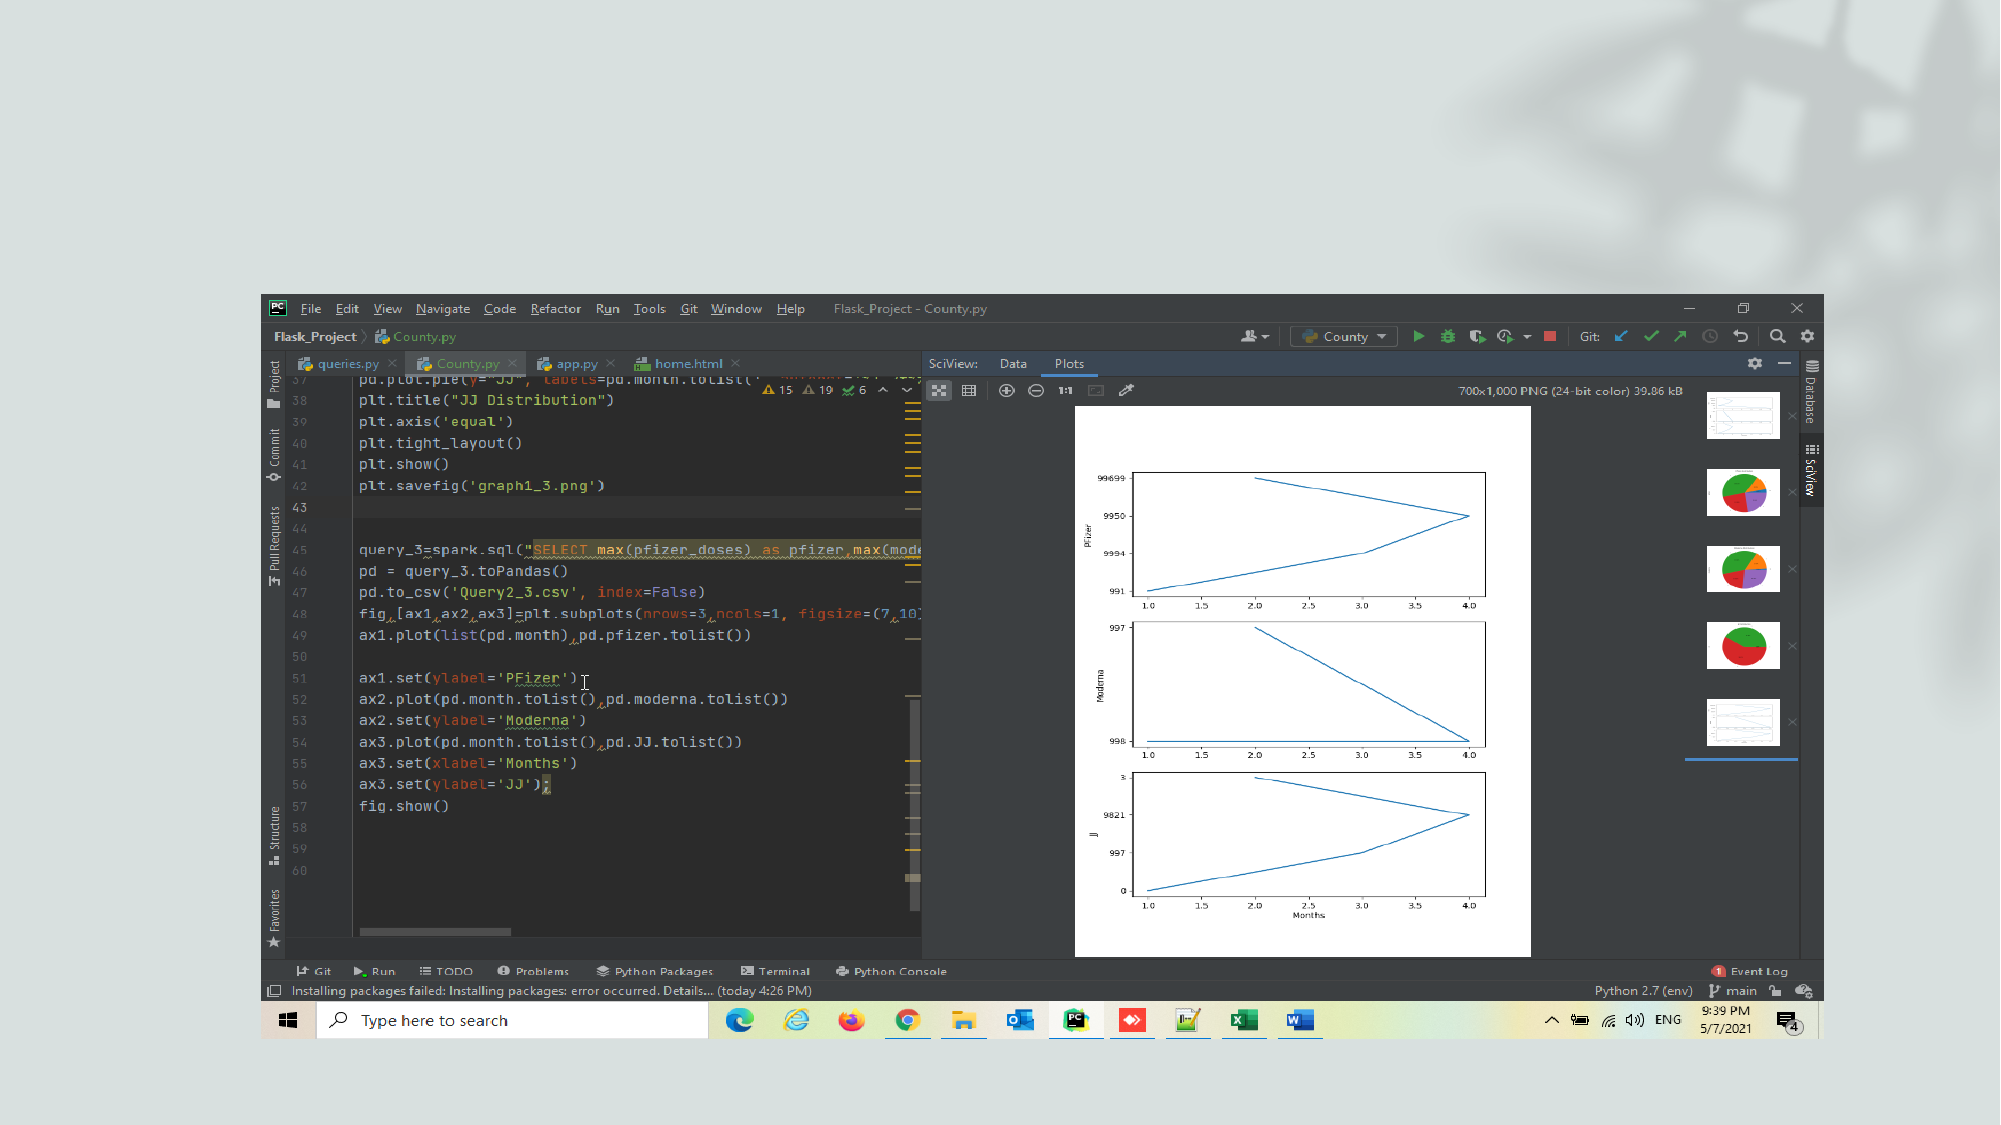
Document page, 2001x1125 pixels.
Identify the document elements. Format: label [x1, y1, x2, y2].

list [261, 294, 1824, 1039]
